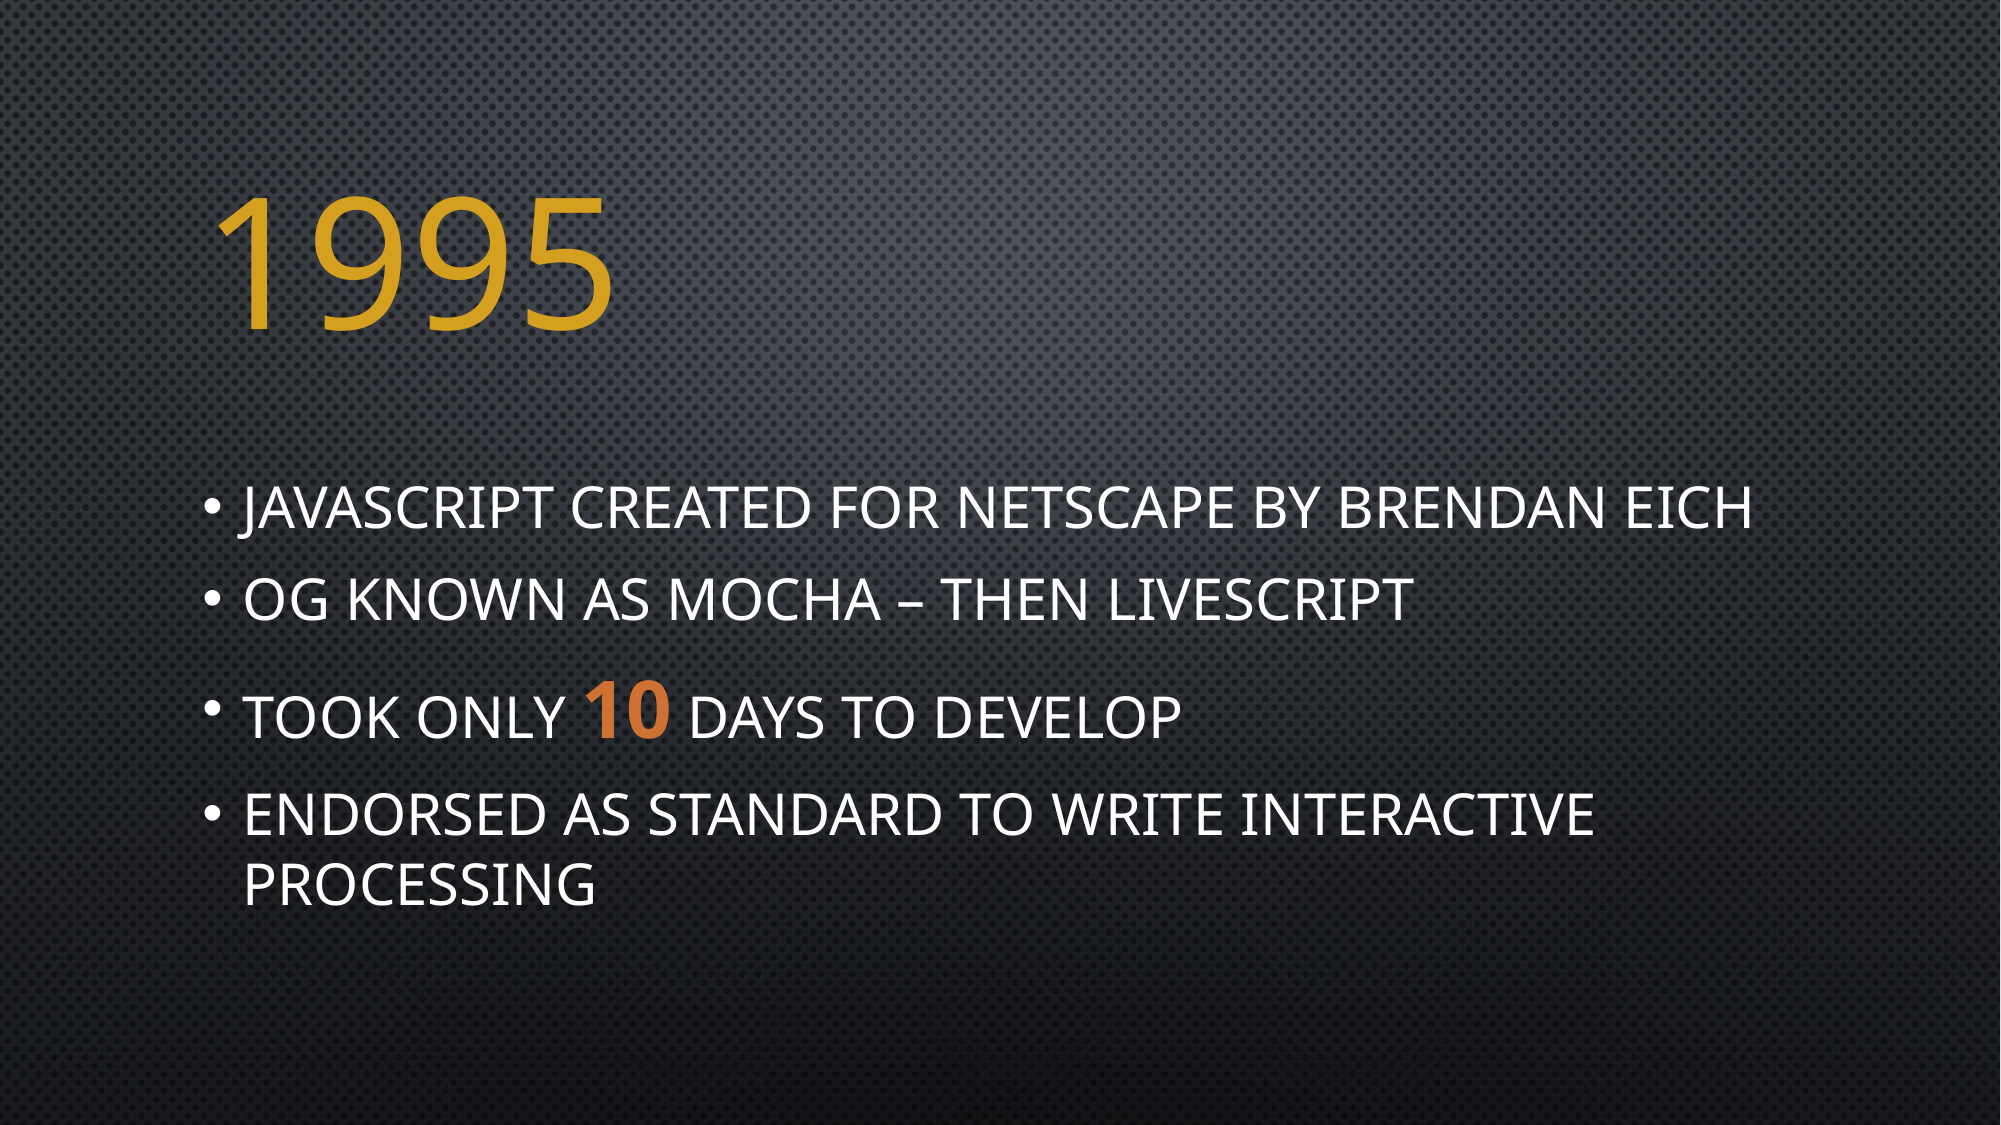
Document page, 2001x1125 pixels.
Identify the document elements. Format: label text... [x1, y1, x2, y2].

title 1995 [187, 99, 645, 413]
list Javascript created for netscape by Brendan eich OG Known as mocha – then livescript Took only 10 days to develop Endorsed as standard to write interactive processing [187, 437, 1813, 950]
